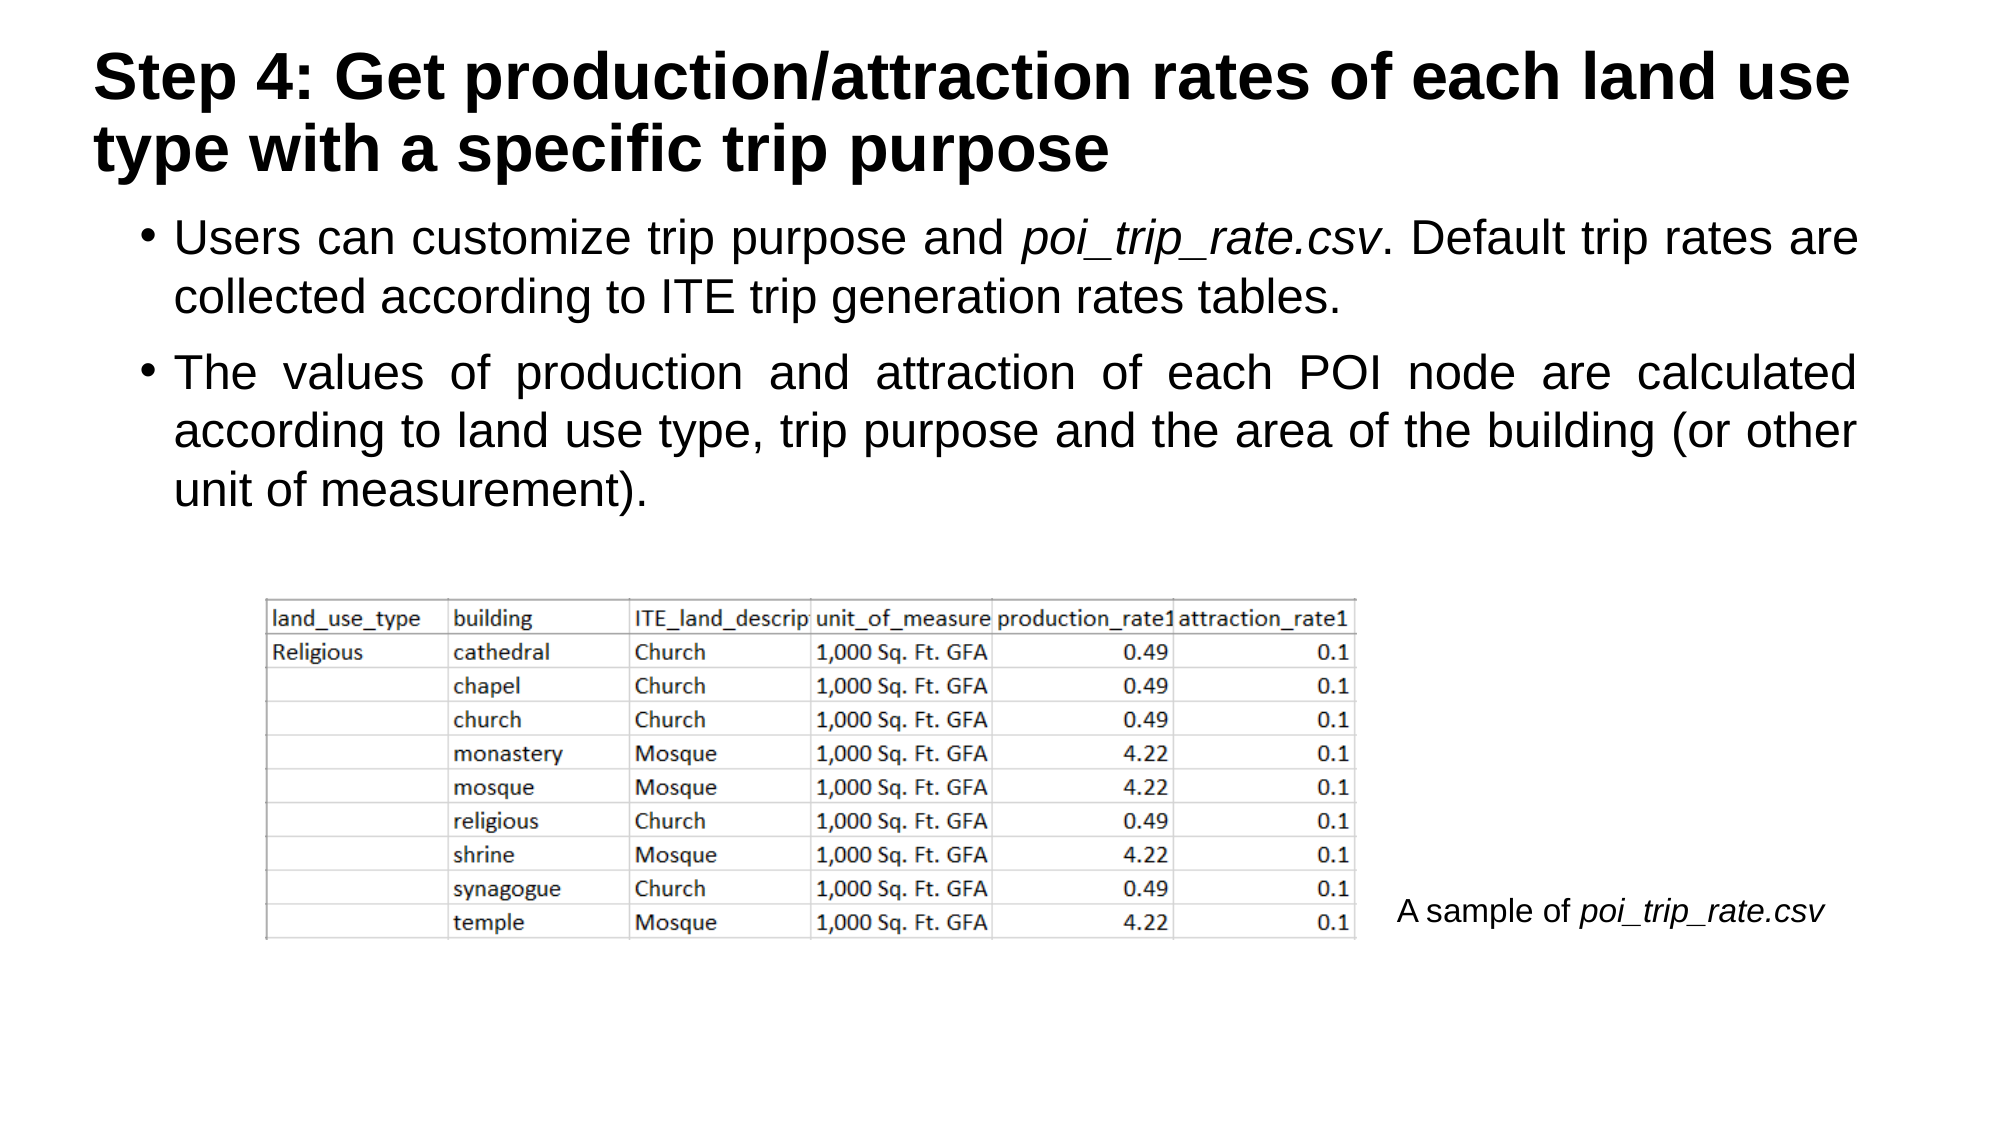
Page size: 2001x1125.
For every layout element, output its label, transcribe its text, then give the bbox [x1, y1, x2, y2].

picture [265, 597, 1357, 940]
text_box A sample of poi_trip_rate.csv [1382, 881, 1896, 937]
text_box Step 4: Get production/attraction rates of each land use type with a specific trip purpose [78, 30, 2000, 198]
text_box Users can customize trip purpose and poi_trip_rate.csv. Default trip rates are collected according to ITE trip generation rates tables. The values of production and attraction of each POI node are calculated according to land use type, trip purpose and the area of the building (or other unit of measurement). [124, 198, 1876, 527]
